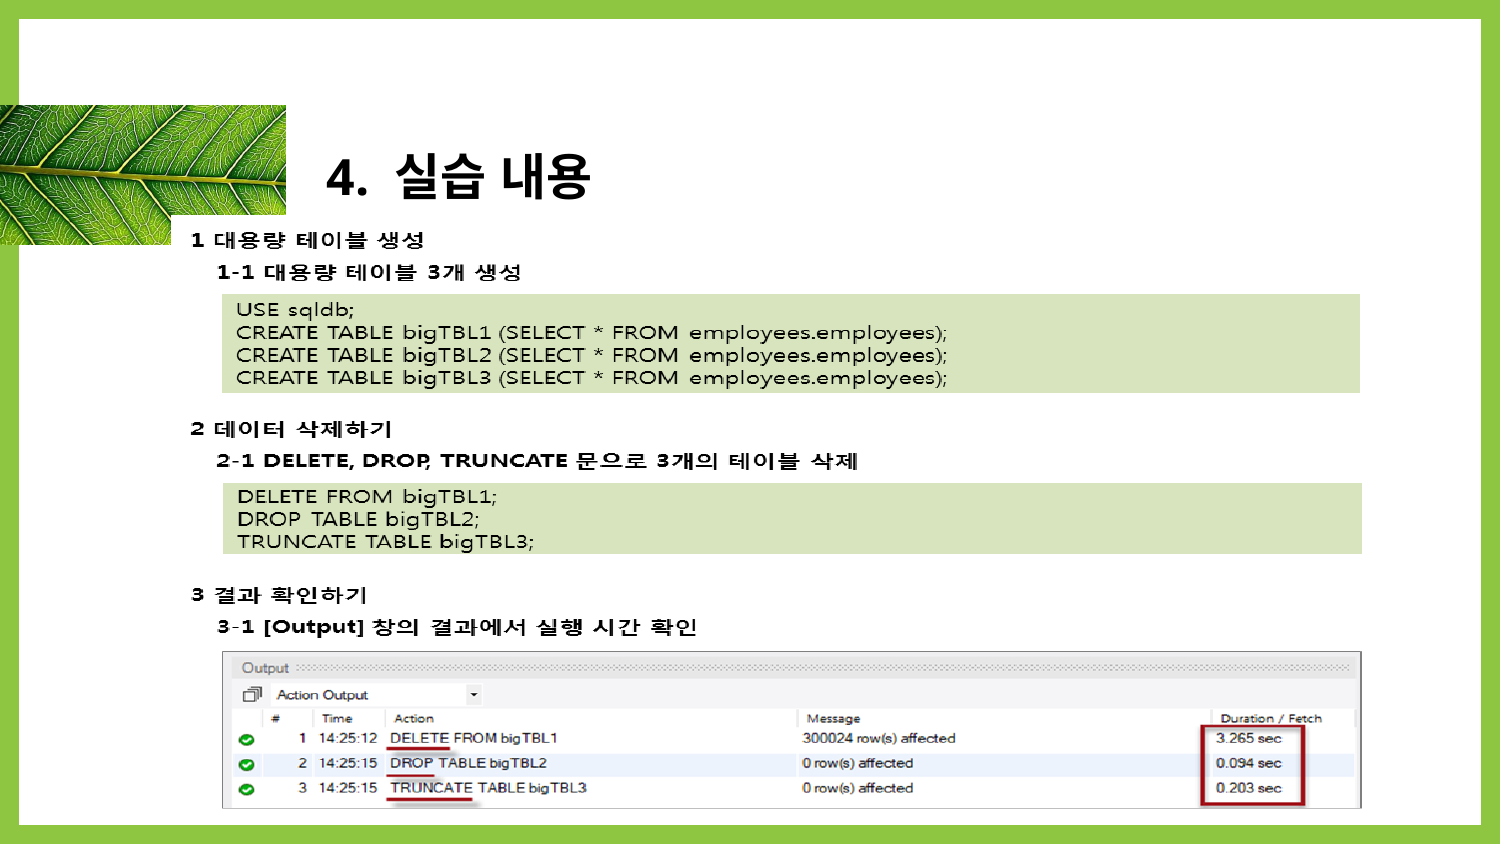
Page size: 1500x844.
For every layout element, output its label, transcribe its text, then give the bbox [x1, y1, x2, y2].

title 4. 실습 내용 [315, 97, 1363, 213]
picture [0, 105, 1399, 825]
